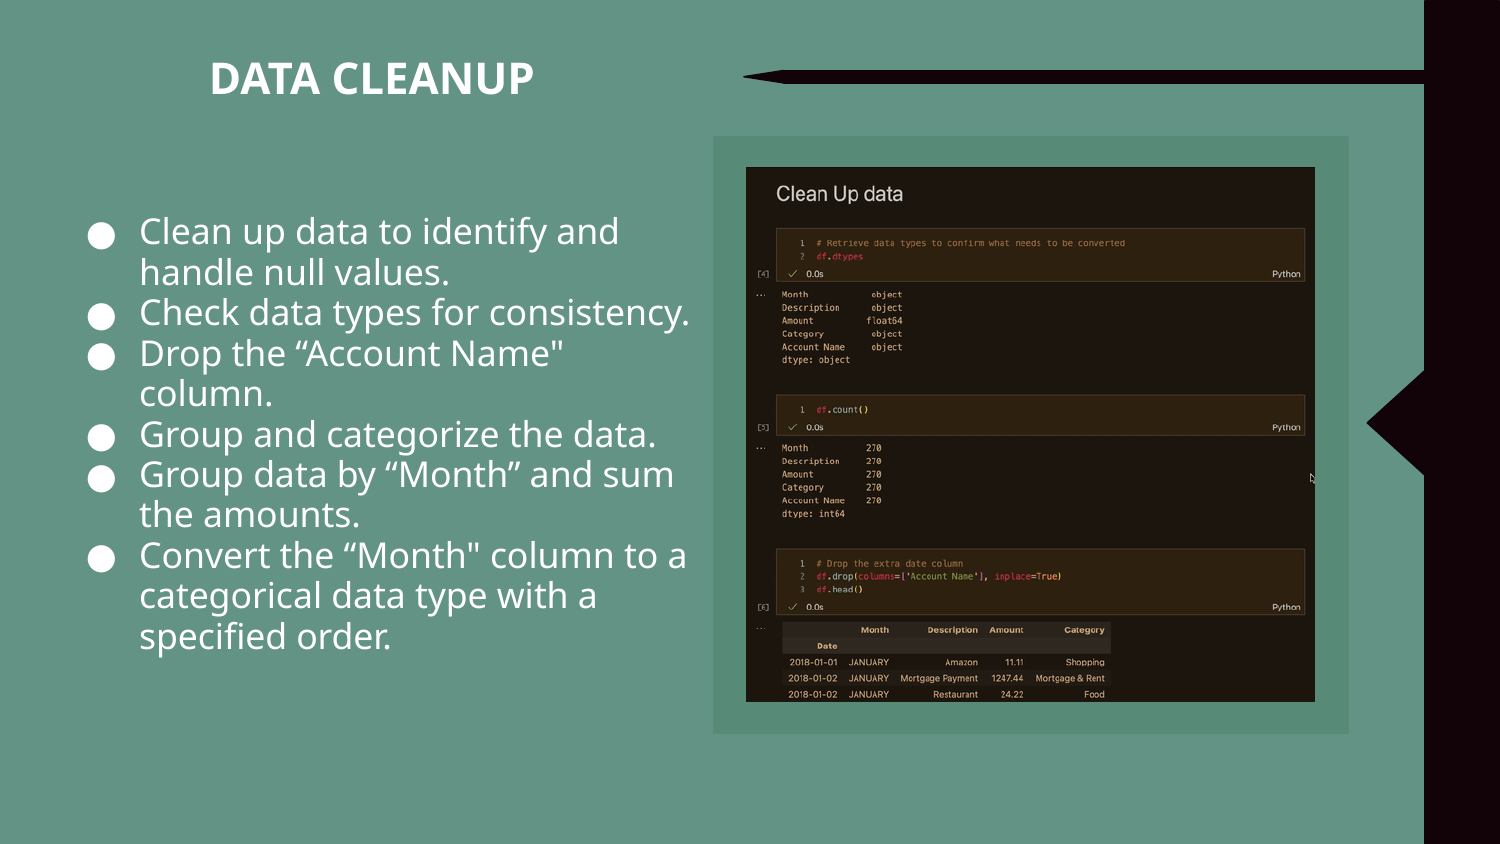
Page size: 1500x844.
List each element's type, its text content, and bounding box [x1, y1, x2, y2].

text_box [784, 70, 1425, 83]
text_box [1424, 0, 1500, 844]
list Clean up data to identify and handle null values. Check data types for consistency. Drop the “Account Name" column. Group and categorize the data. Group data by “Month” and sum the amounts. Convert the “Month" column to a categorical data type with a specified order. [53, 189, 714, 680]
text_box [1367, 370, 1483, 476]
text_box [713, 136, 1348, 733]
text_box [744, 70, 784, 83]
title DATA CLEANUP [0, 29, 744, 124]
picture [746, 167, 1316, 703]
